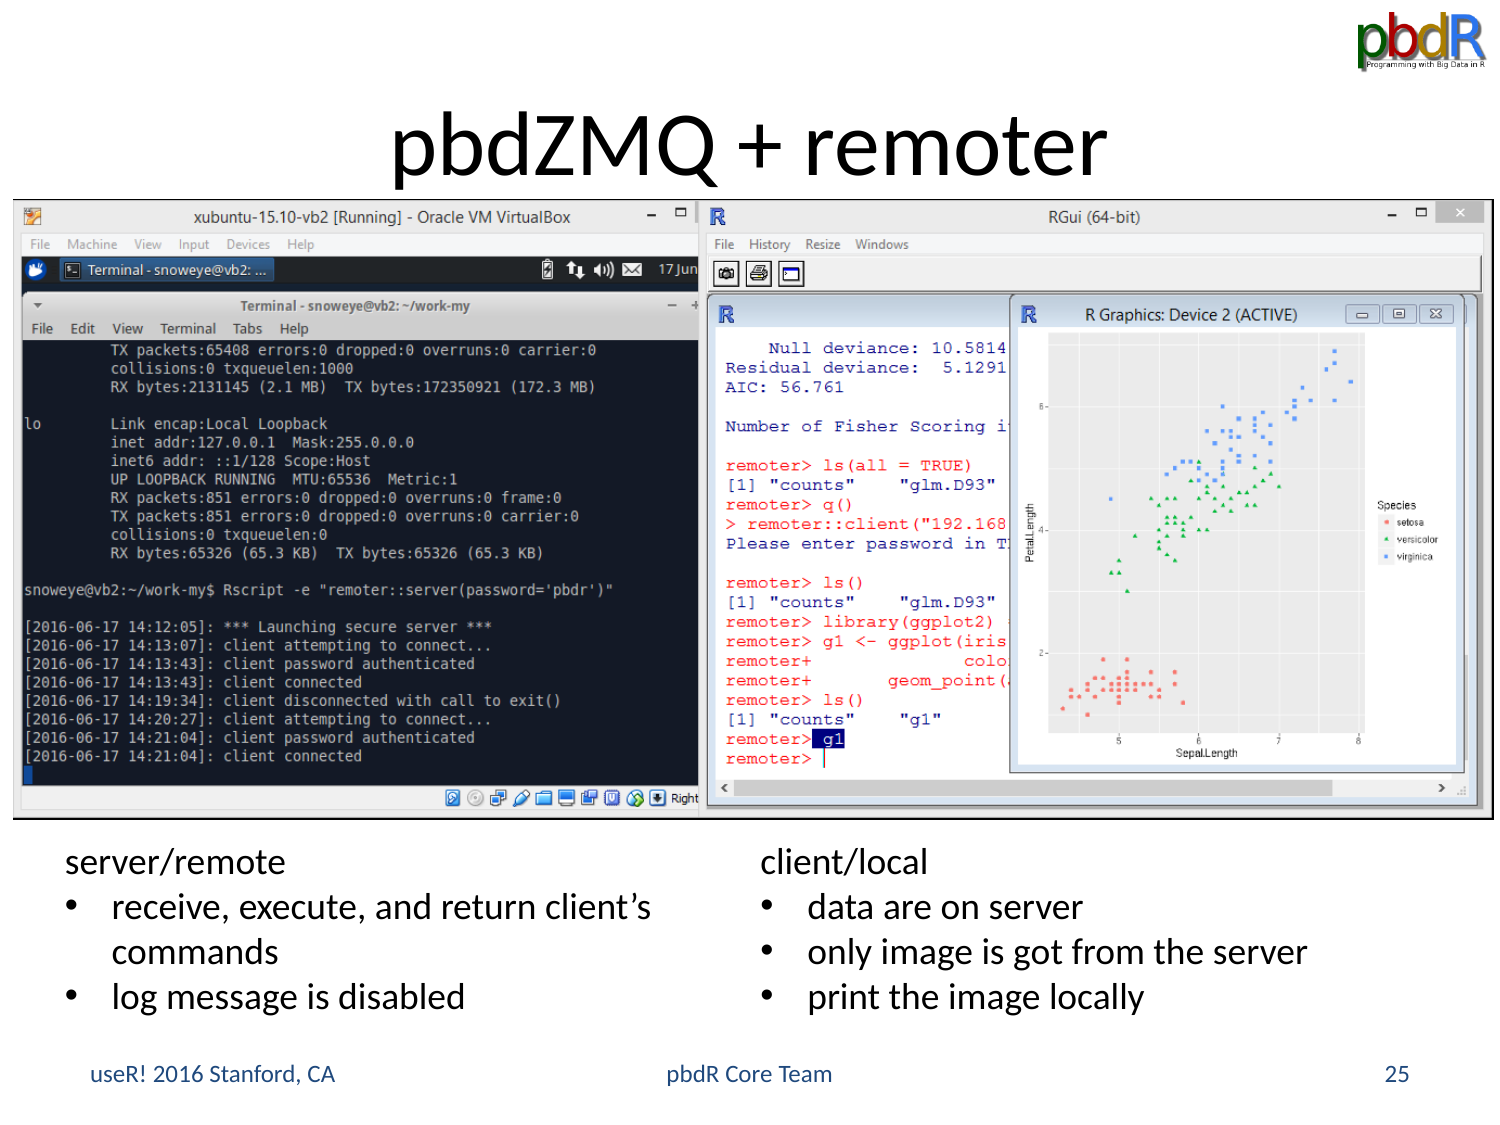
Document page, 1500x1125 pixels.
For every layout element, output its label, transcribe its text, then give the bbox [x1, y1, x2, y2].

slide_number useR! 2016 Stanford, CA [75, 1042, 425, 1103]
title pbdZMQ + remoter [75, 45, 1425, 198]
text_box client/local data are on server only image is got from the server print the image locally [745, 829, 1450, 1070]
picture [1358, 12, 1488, 73]
text_box server/remote receive, execute, and return client’s commands log message is disabled [50, 829, 675, 1025]
footer pbdR Core Team [512, 1042, 988, 1103]
slide_number 25 [1074, 1070, 1425, 1103]
picture [13, 199, 1494, 820]
